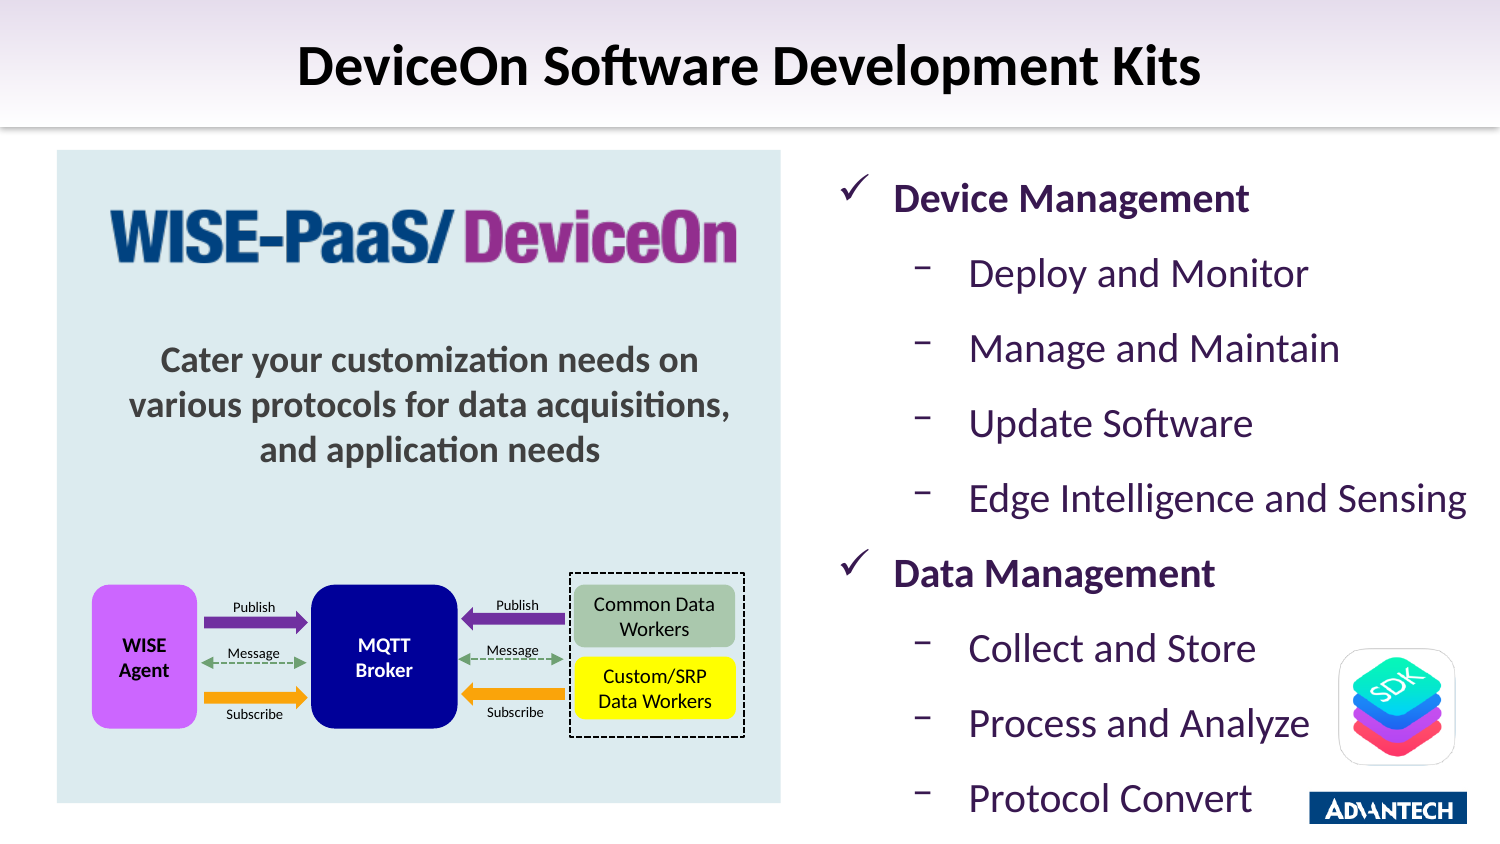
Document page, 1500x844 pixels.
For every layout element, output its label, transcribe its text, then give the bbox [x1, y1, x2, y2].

text_box Device Management Deploy and Monitor Manage and Maintain Update Software Edge Intelligence and Sensing Data Management Collect and Store Process and Analyze Protocol Convert [837, 138, 1482, 829]
text_box [0, 0, 1500, 127]
picture [0, 127, 1500, 844]
text_box Cater your customization needs on various protocols for data acquisitions, and application needs [91, 329, 769, 476]
text_box [55, 148, 783, 805]
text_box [91, 572, 744, 738]
text_box DeviceOn Software Development Kits [74, 8, 1425, 115]
